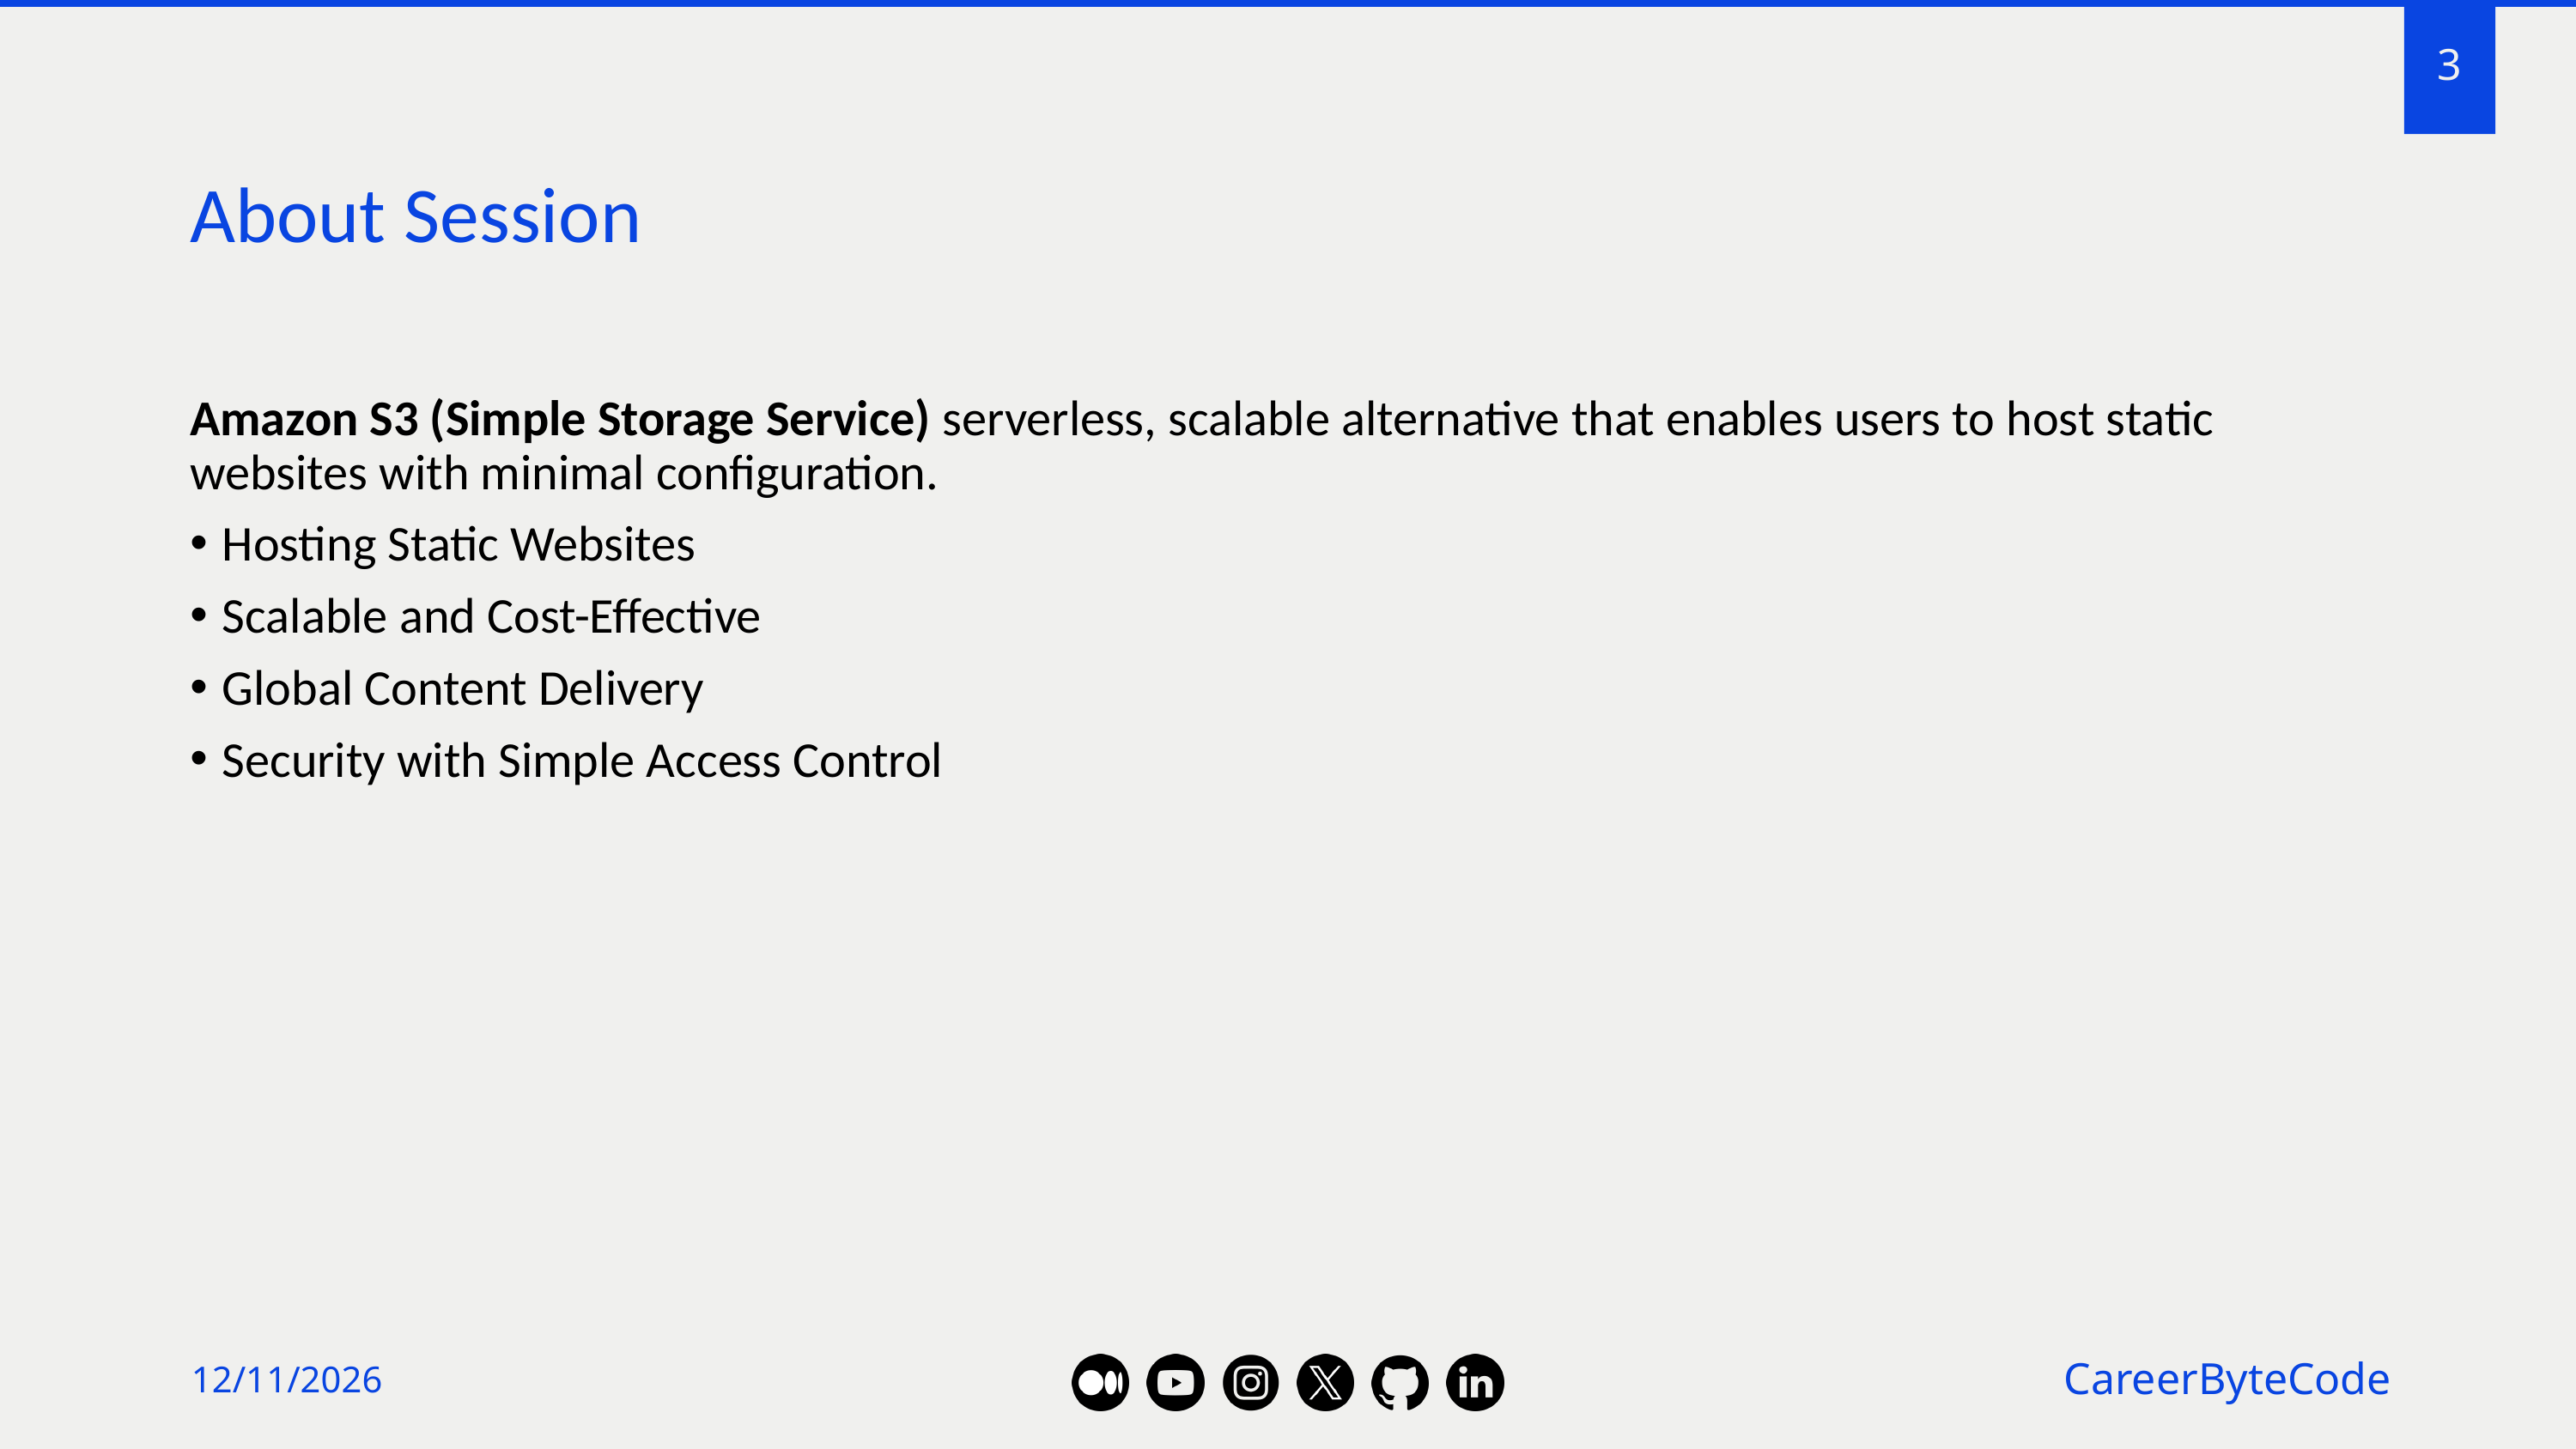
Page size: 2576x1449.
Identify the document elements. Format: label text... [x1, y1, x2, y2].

footer CareerByteCode [1534, 1343, 2404, 1420]
slide_number 3 [2403, 0, 2496, 135]
picture [1222, 1354, 1279, 1411]
picture [1371, 1354, 1429, 1411]
picture [1446, 1354, 1504, 1411]
list Amazon S3 (Simple Storage Service) serverless, scalable alternative that enables users to host static websites with minimal configuration. Hosting Static Websites Scalable and Cost-Effective Global Content Delivery Security with Simple Access Control [177, 385, 2399, 1306]
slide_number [178, 1343, 758, 1420]
picture [1072, 1354, 1129, 1411]
title About Session [177, 76, 2399, 358]
picture [1297, 1354, 1354, 1411]
picture [1146, 1354, 1205, 1411]
